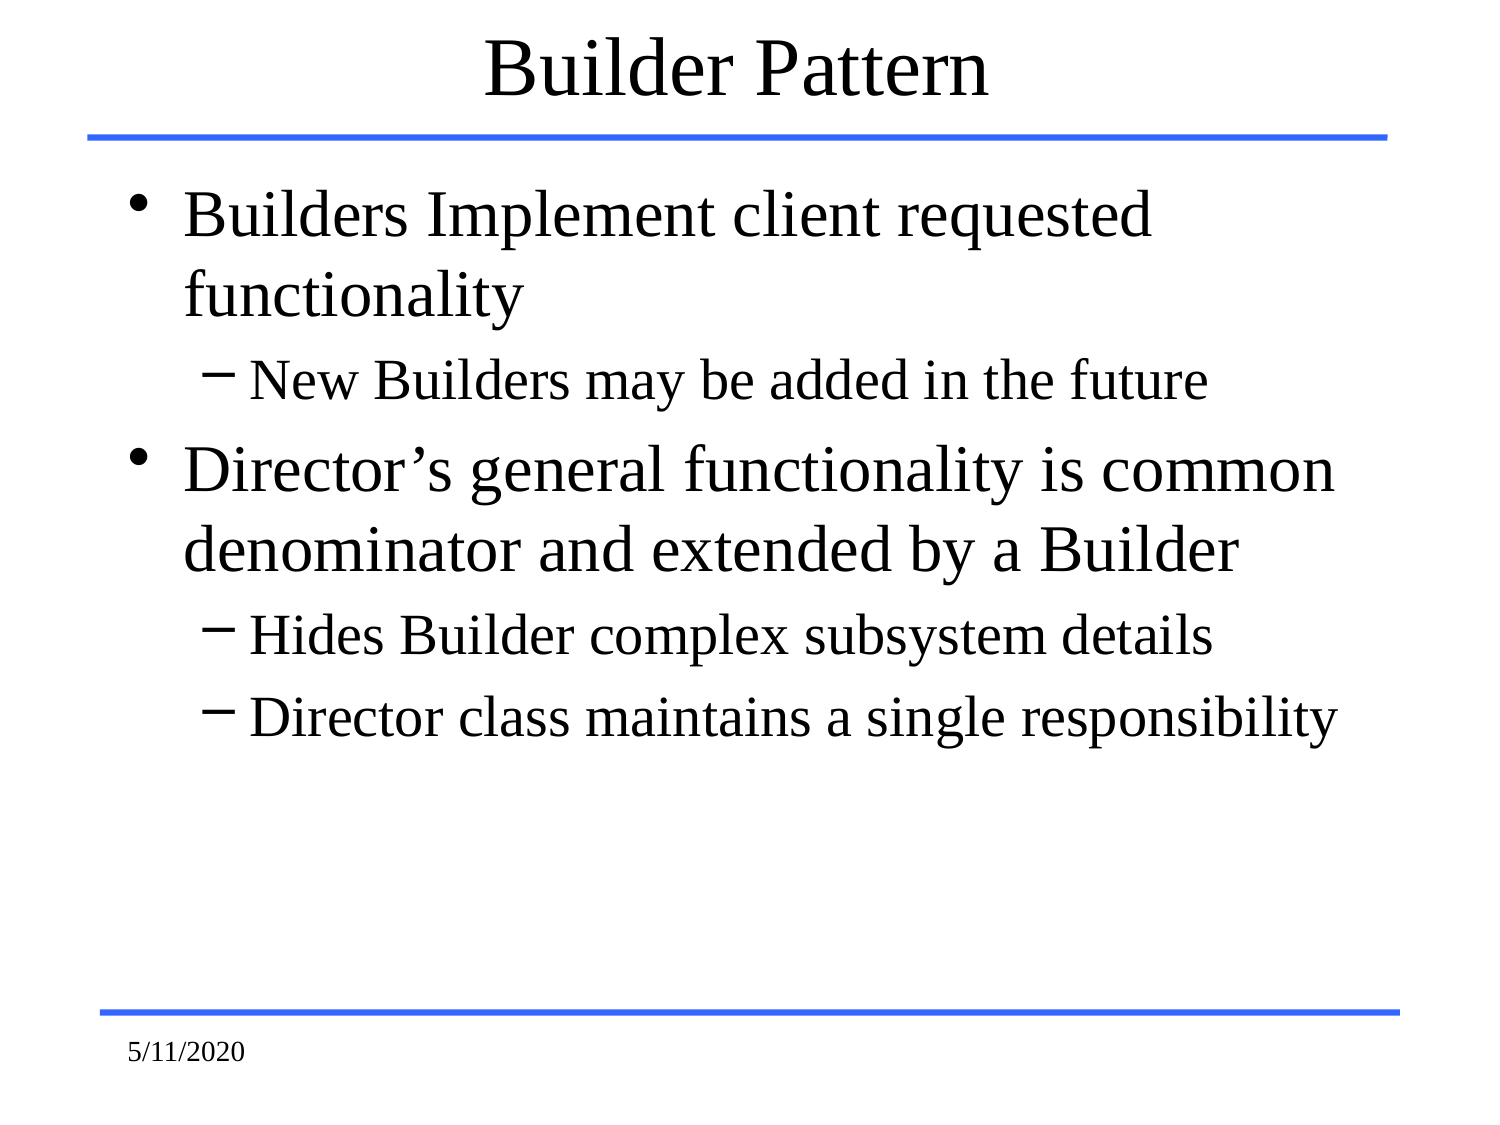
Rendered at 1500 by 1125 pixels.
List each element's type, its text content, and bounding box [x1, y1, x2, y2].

title Builder Pattern [87, 0, 1388, 125]
list Builders Implement client requested functionality New Builders may be added in the future Director’s general functionality is common denominator and extended by a Builder Hides Builder complex subsystem details Director class maintains a single responsibility [112, 162, 1388, 1000]
text_box 5/11/2020 [112, 1024, 425, 1100]
